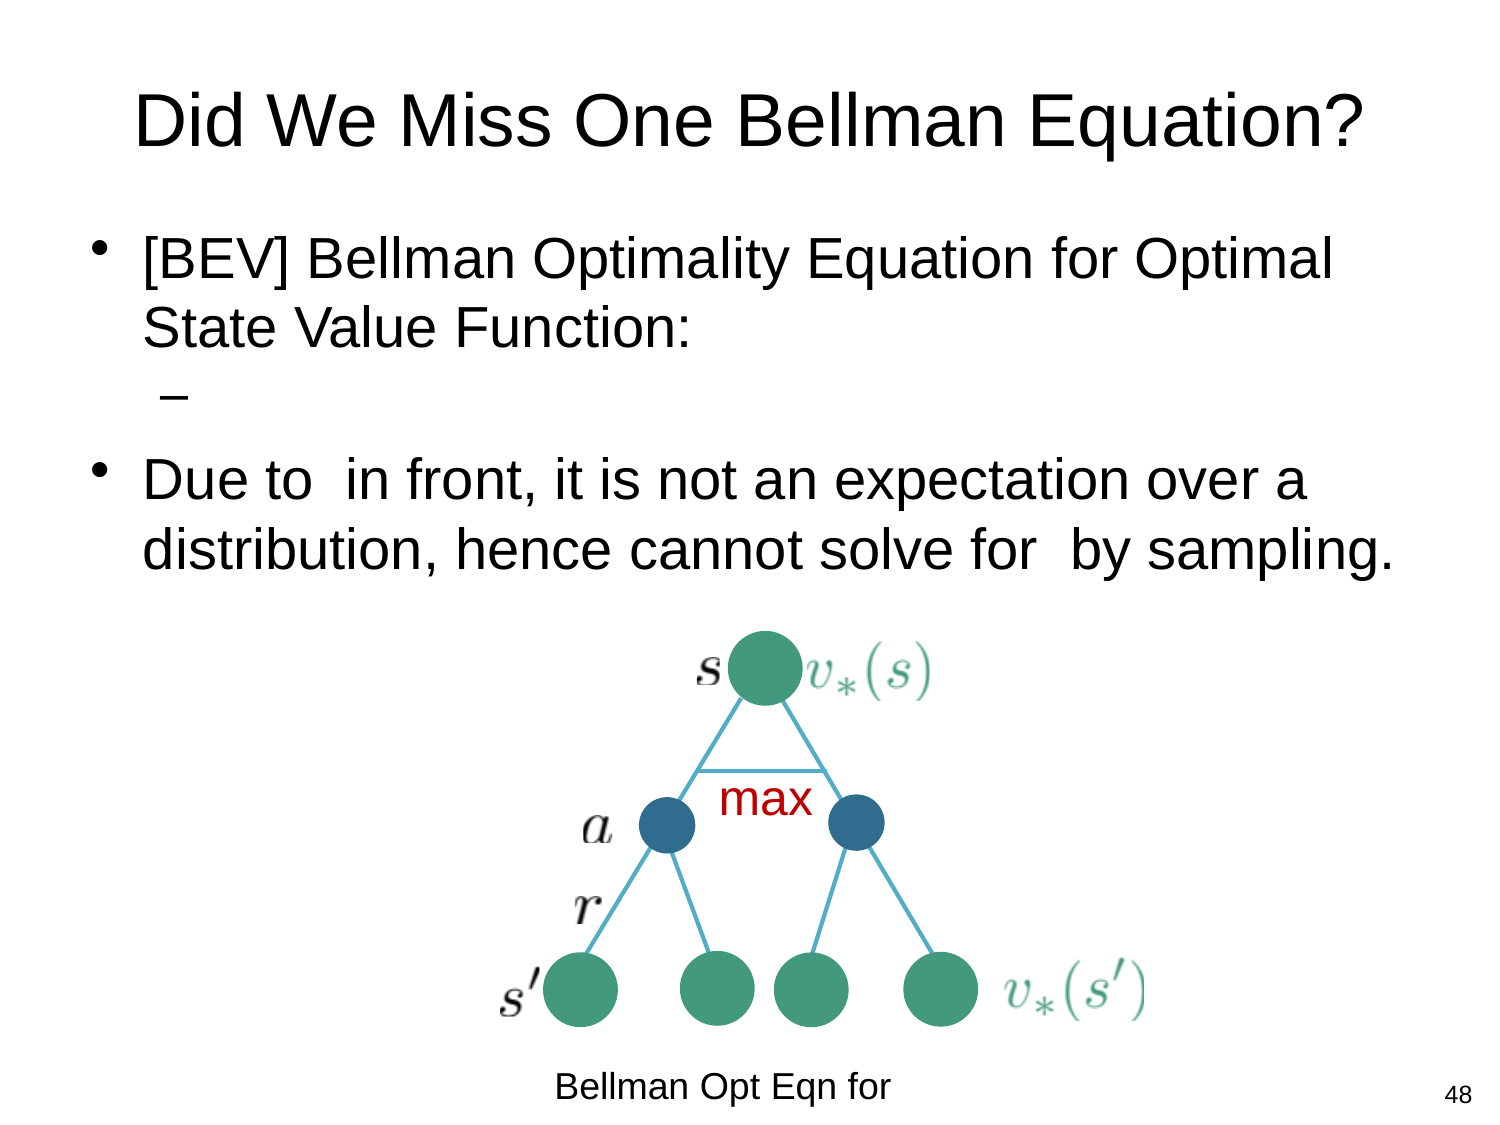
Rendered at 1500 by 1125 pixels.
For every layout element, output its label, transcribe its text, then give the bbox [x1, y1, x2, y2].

picture [1004, 957, 1145, 1021]
picture [806, 640, 930, 701]
text_box [796, 1024, 827, 1028]
title Did We Miss One Bellman Equation? [74, 44, 1426, 188]
text_box [926, 952, 979, 1027]
text_box [730, 630, 800, 655]
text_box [499, 657, 941, 1017]
slide_number 48 [1137, 1070, 1488, 1112]
text_box [565, 1024, 596, 1028]
